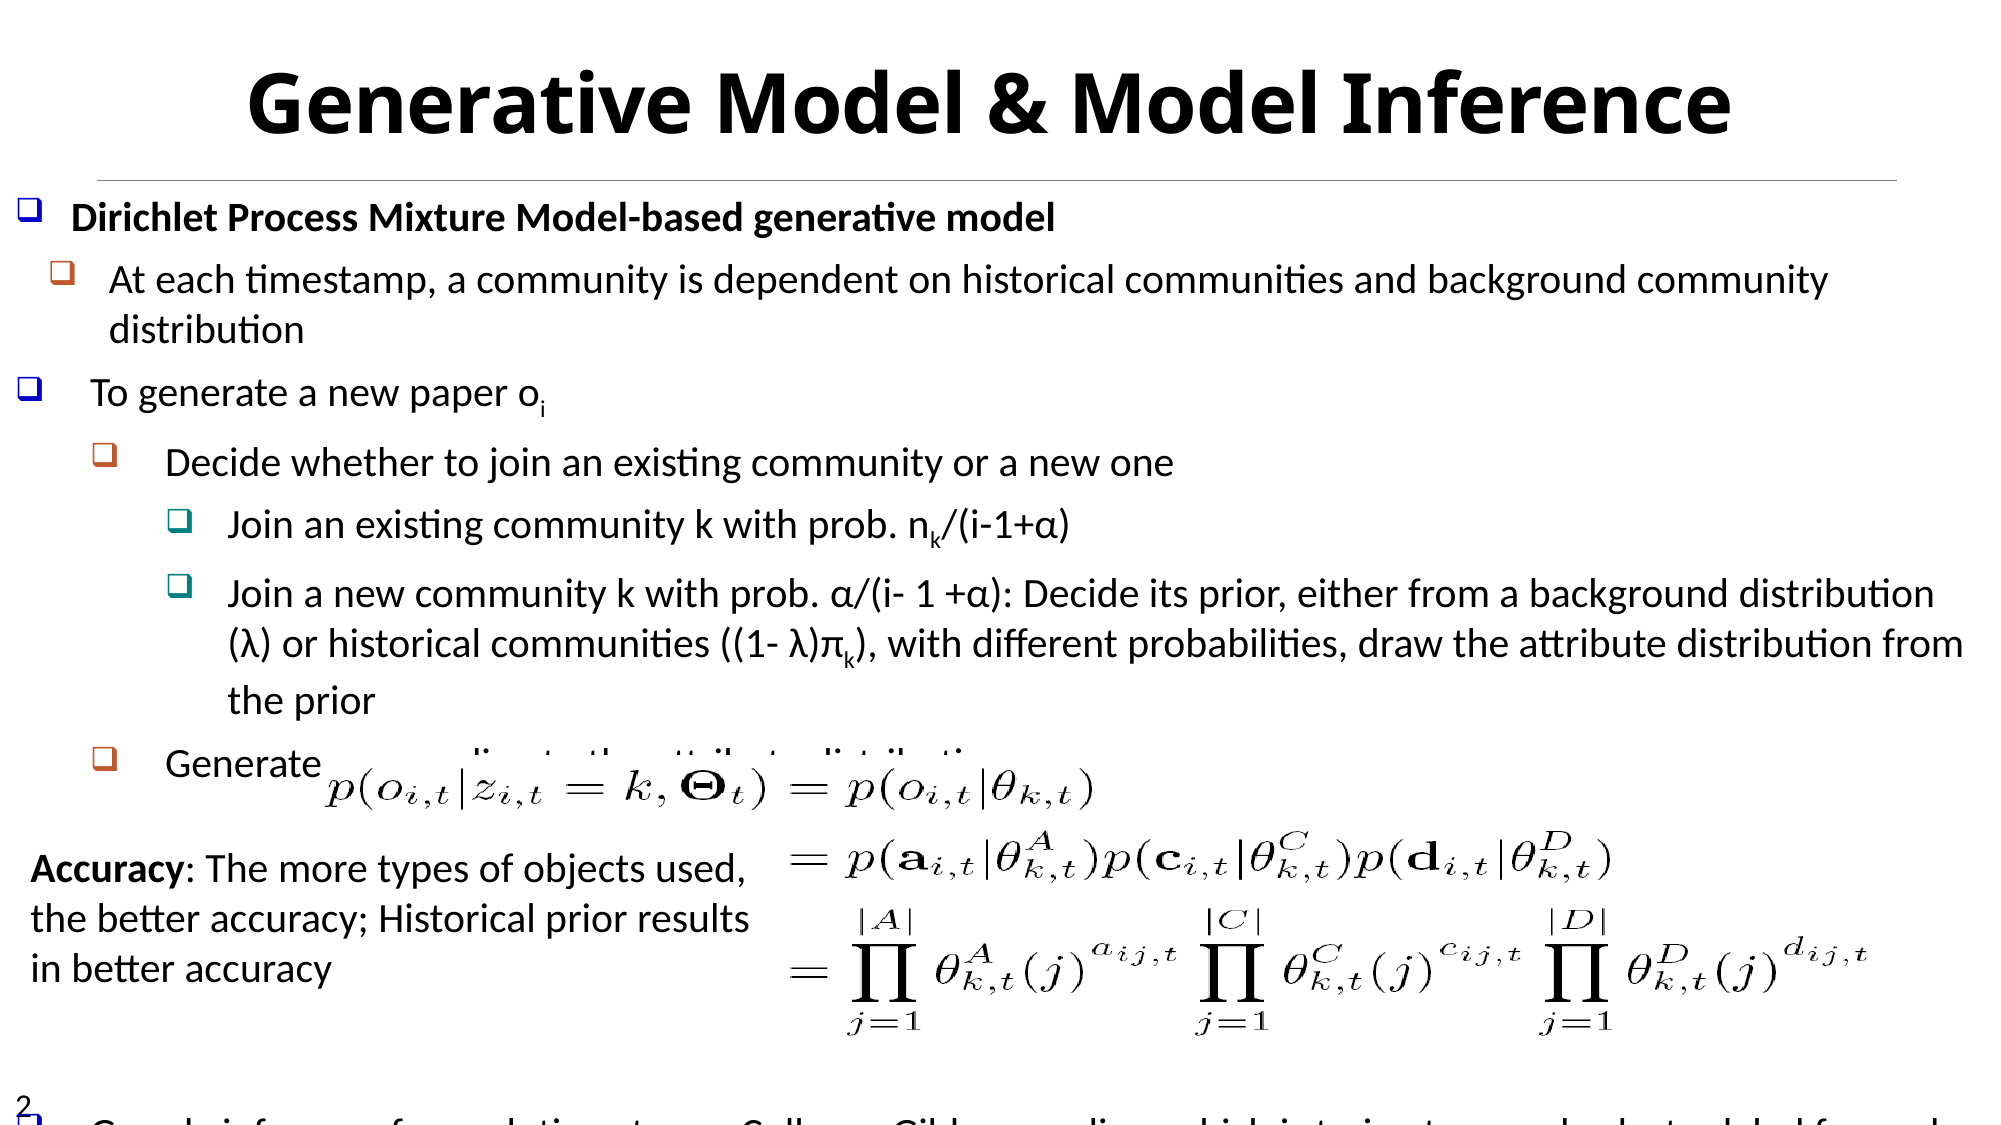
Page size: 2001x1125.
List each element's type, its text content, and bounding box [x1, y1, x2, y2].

list Dirichlet Process Mixture Model-based generative model At each timestamp, a community is dependent on historical communities and background community distribution To generate a new paper oi Decide whether to join an existing community or a new one Join an existing community k with prob. nk/(i-1+α) Join a new community k with prob. α/(i- 1 +α): Decide its prior, either from a background distribution (λ) or historical communities ((1- λ)πk), with different probabilities, draw the attribute distribution from the prior Generate oi according to the attribute distribution Greedy inference for each timestamp: Collapse Gibbs sampling, which is trying to sample cluster label for each target object (e.g., paper) [0, 182, 1987, 1125]
title Generative Model & Model Inference [57, 36, 1923, 158]
text_box Accuracy: The more types of objects used, the better accuracy; Historical prior results in better accuracy [15, 832, 316, 964]
picture [320, 755, 1883, 1042]
